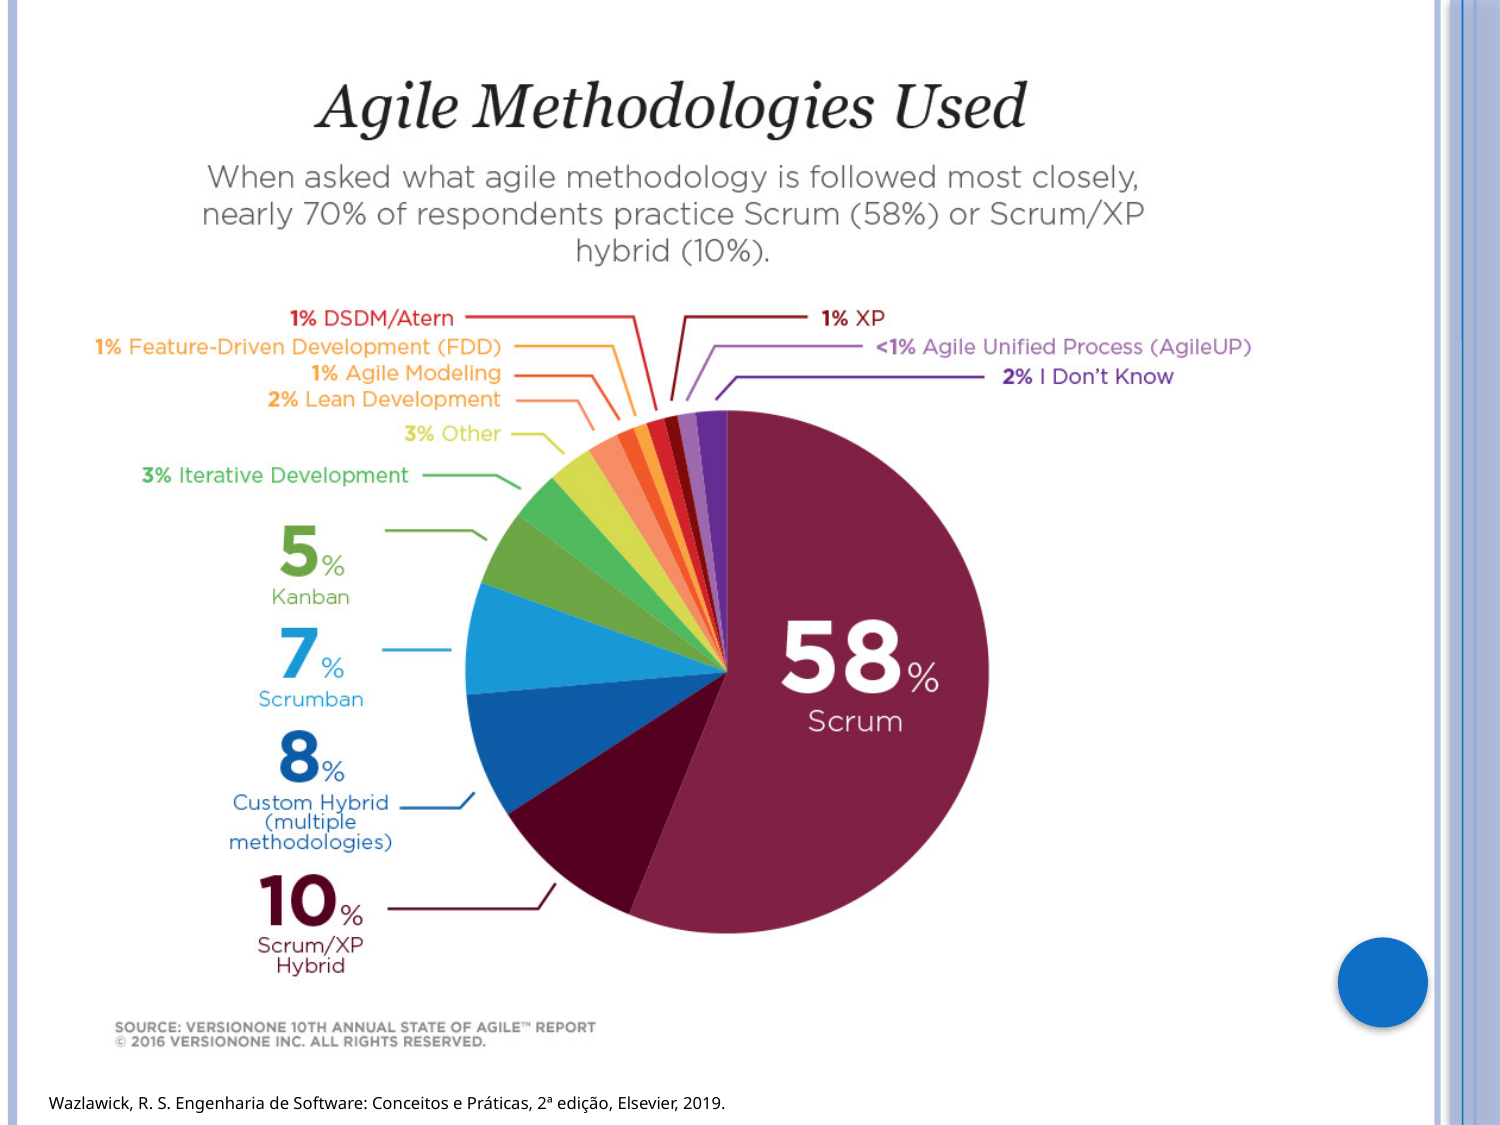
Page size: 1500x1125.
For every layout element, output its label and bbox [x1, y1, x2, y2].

list [64, 32, 1282, 1093]
